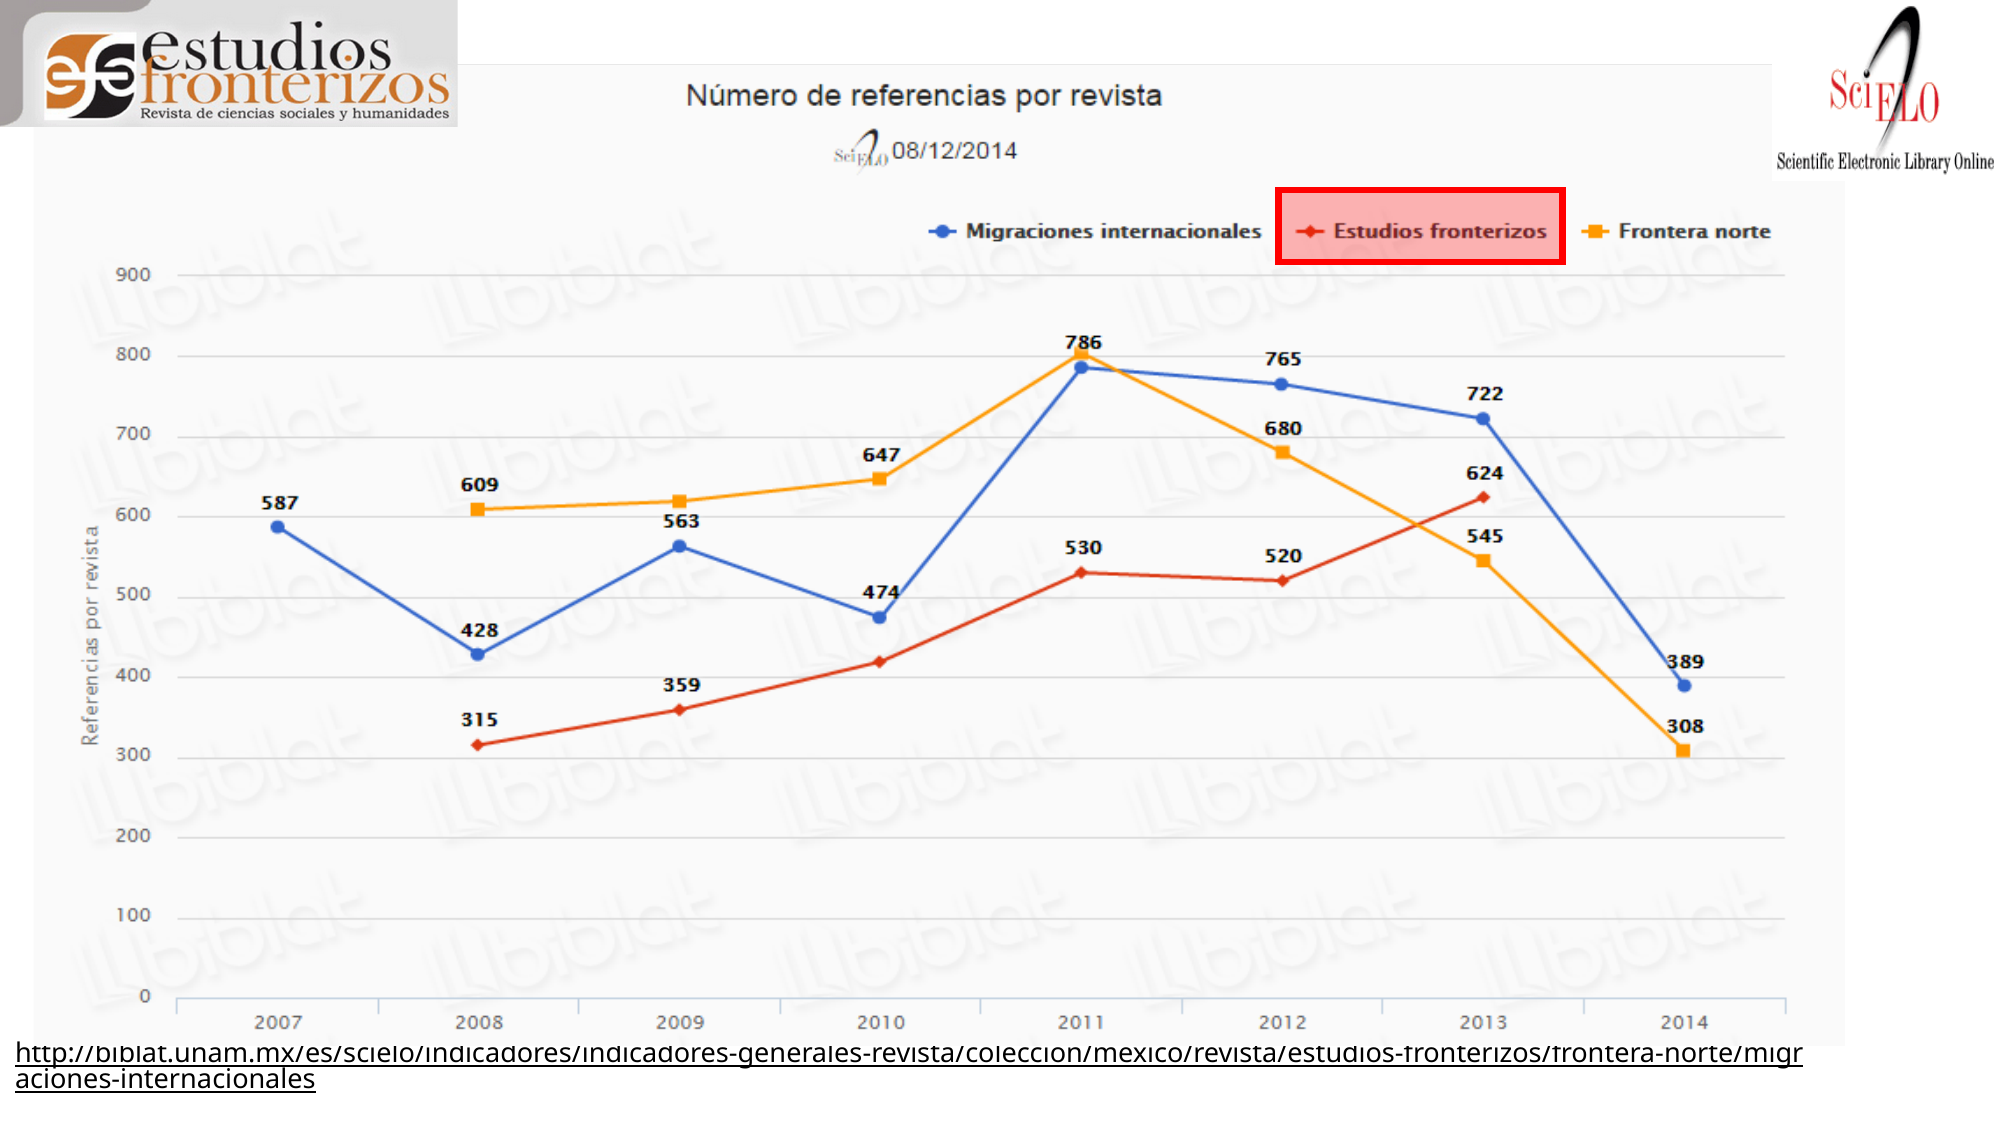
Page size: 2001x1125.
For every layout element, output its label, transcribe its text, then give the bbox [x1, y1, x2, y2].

title http://biblat.unam.mx/es/scielo/indicadores/indicadores-generales-revista/coleccion/mexico/revista/estudios-fronterizos/frontera-norte/migraciones-internacionales [0, 1042, 1824, 1125]
picture [0, 0, 2000, 1046]
